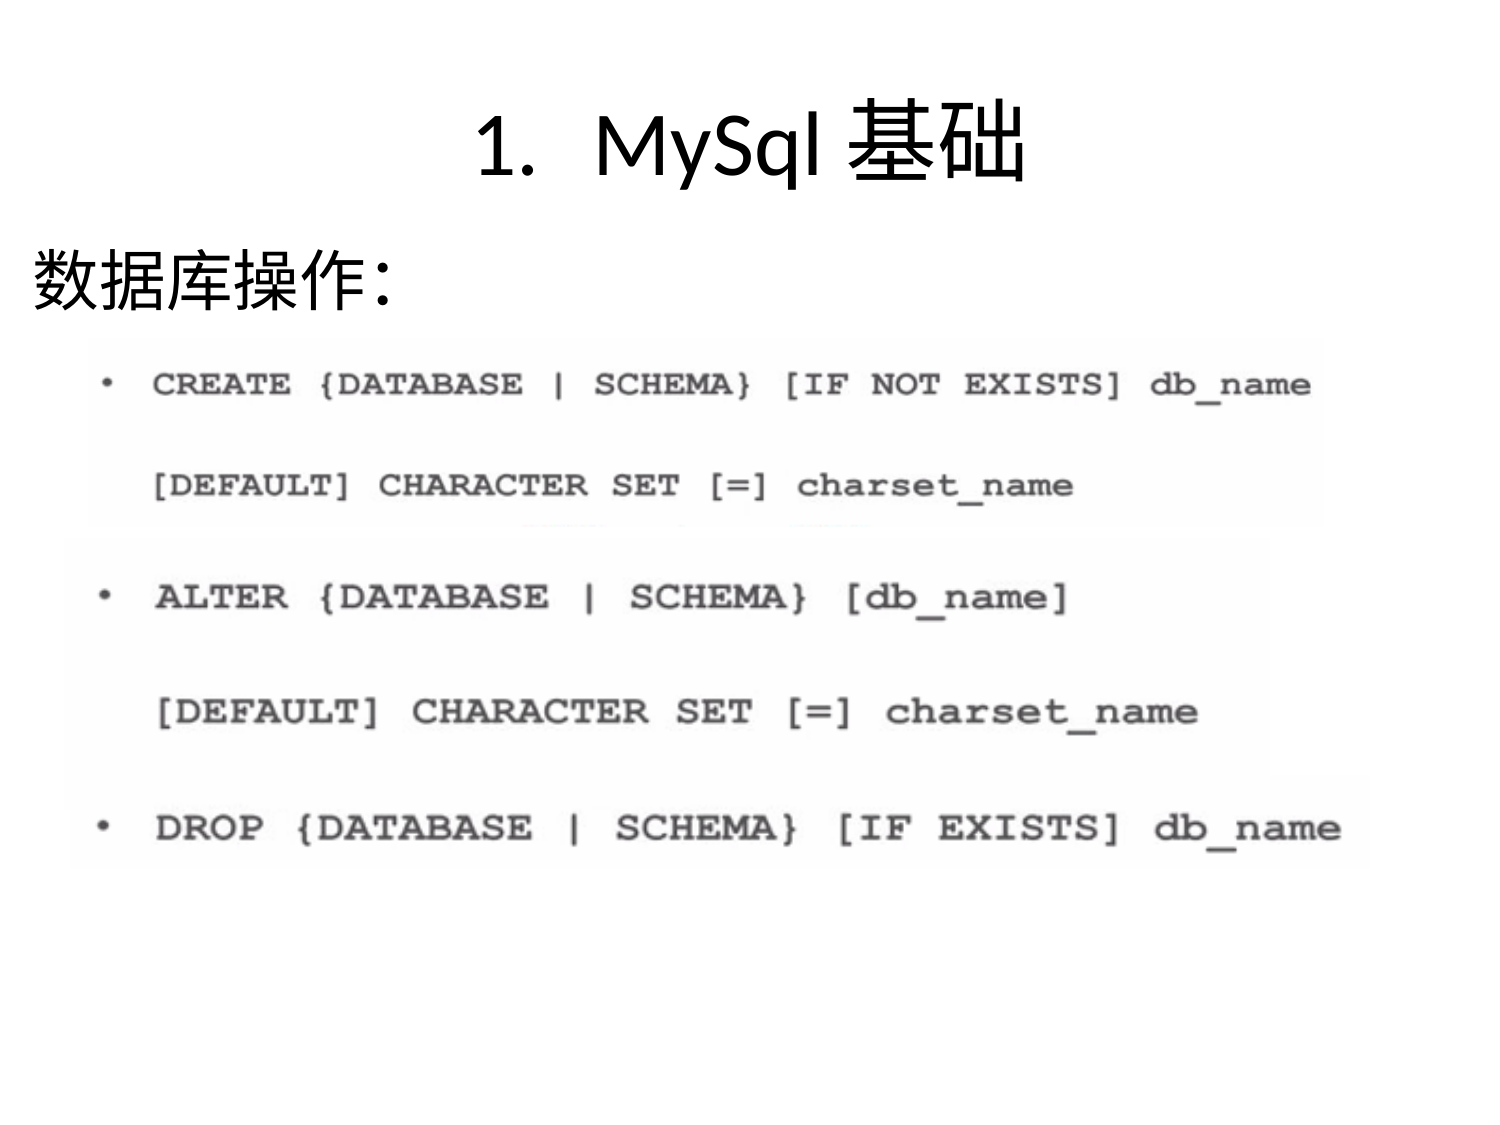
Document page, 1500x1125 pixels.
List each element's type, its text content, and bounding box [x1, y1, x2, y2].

picture [88, 337, 1324, 528]
list 数据库操作： [17, 231, 1368, 1049]
picture [64, 538, 1370, 869]
title MySql基础 [75, 45, 1425, 233]
